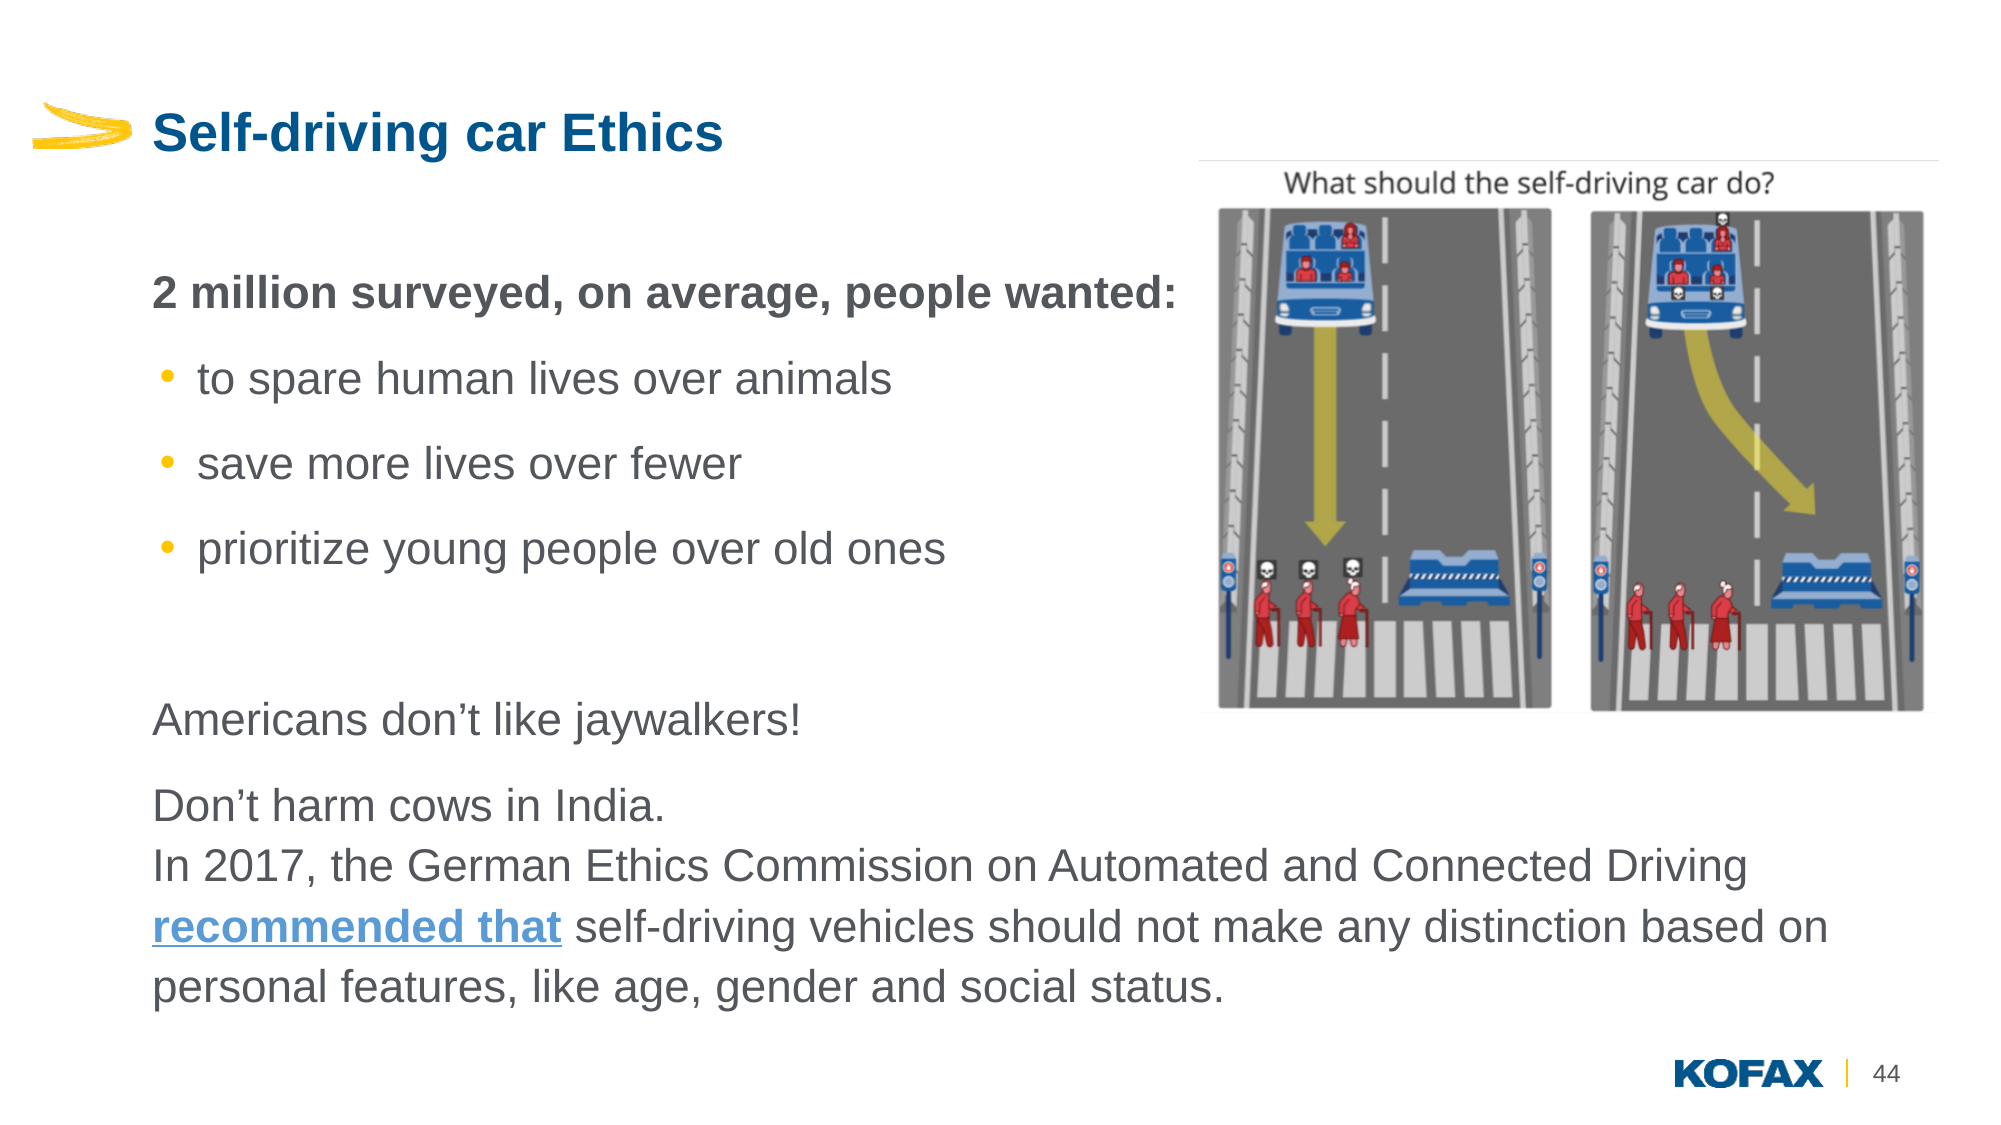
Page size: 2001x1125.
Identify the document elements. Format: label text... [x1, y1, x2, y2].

picture [32, 102, 132, 149]
title Self-driving car Ethics [137, 97, 1914, 250]
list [1199, 160, 1939, 713]
slide_number 44 [1857, 1042, 1959, 1103]
picture [1675, 1059, 1824, 1088]
list 2 million surveyed, on average, people wanted: to spare human lives over animals save more lives over fewer prioritize young people over old ones Americans don’t like jaywalkers! Don’t harm cows in India. In 2017, the German Ethics Commission on Automated and Connected Driving recommended that self-driving vehicles should not make any distinction based on personal features, like age, gender and social status. [137, 250, 1919, 1043]
